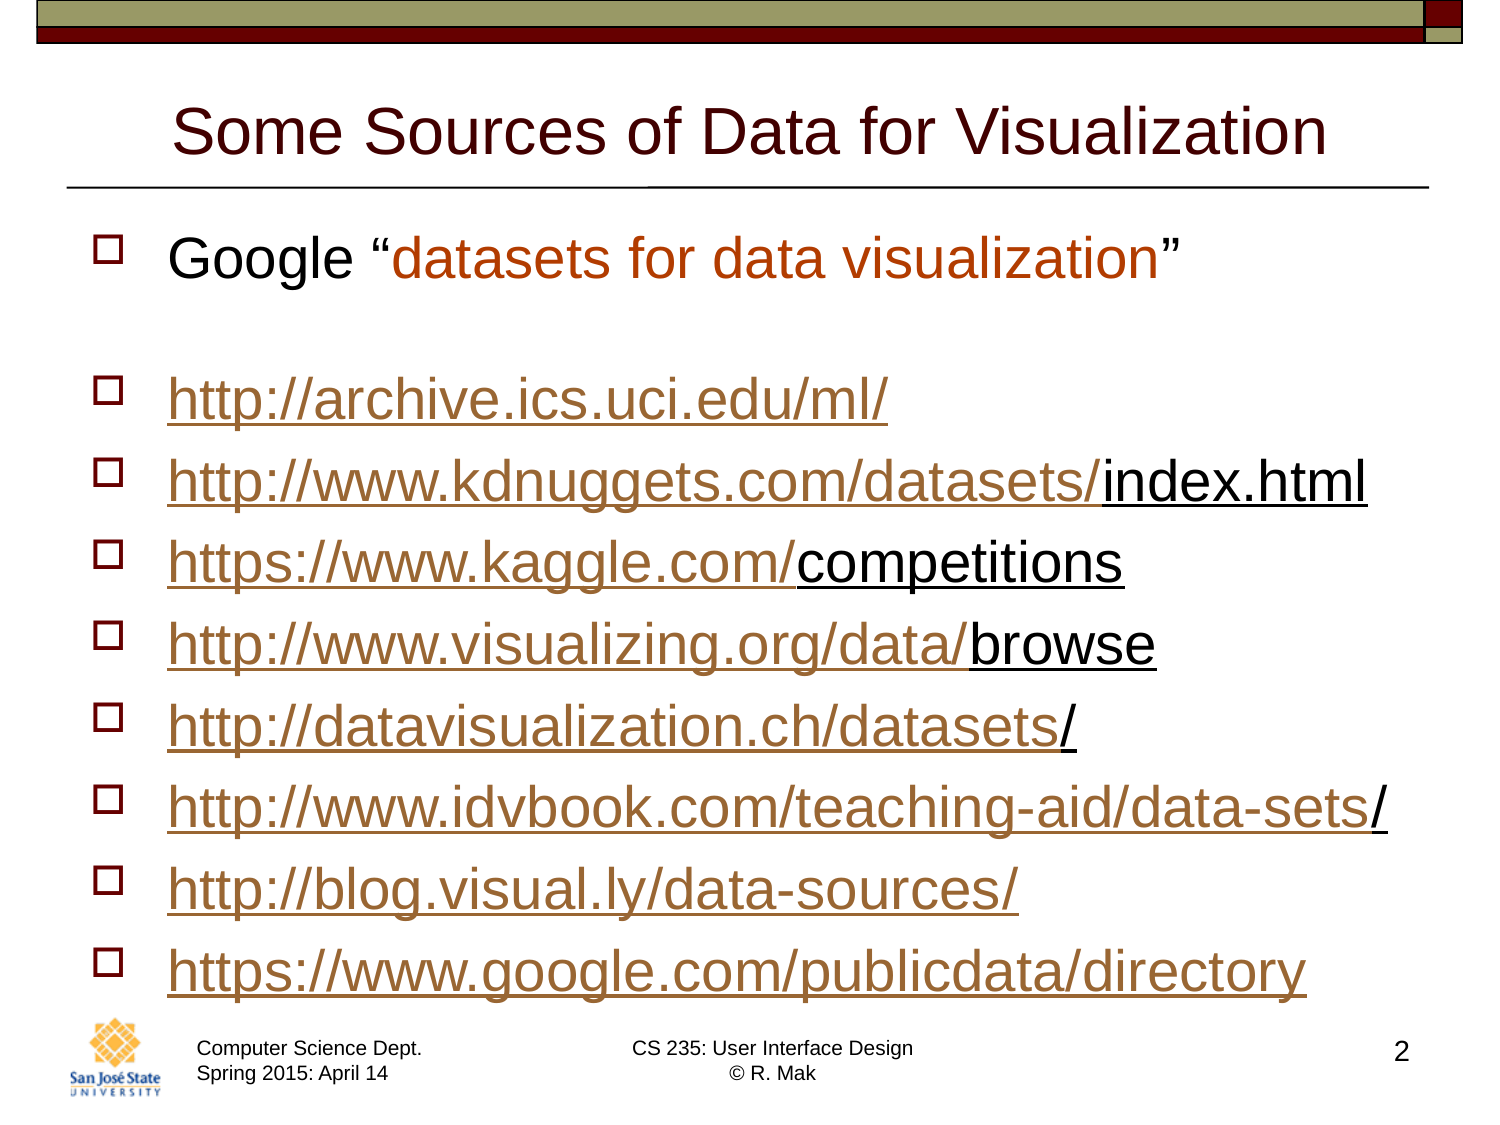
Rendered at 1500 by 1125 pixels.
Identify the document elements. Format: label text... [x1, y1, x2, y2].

slide_number 2 [1112, 1025, 1425, 1100]
title Some Sources of Data for Visualization [75, 67, 1425, 175]
list Google “datasets for data visualization” http://archive.ics.uci.edu/ml/ http://www.kdnuggets.com/datasets/index.html https://www.kaggle.com/competitions http://www.visualizing.org/data/browse http://datavisualization.ch/datasets/ http://www.idvbook.com/teaching-aid/data-sets/ http://blog.visual.ly/data-sources/ https://www.google.com/publicdata/directory [75, 212, 1425, 1006]
picture [60, 1012, 166, 1112]
